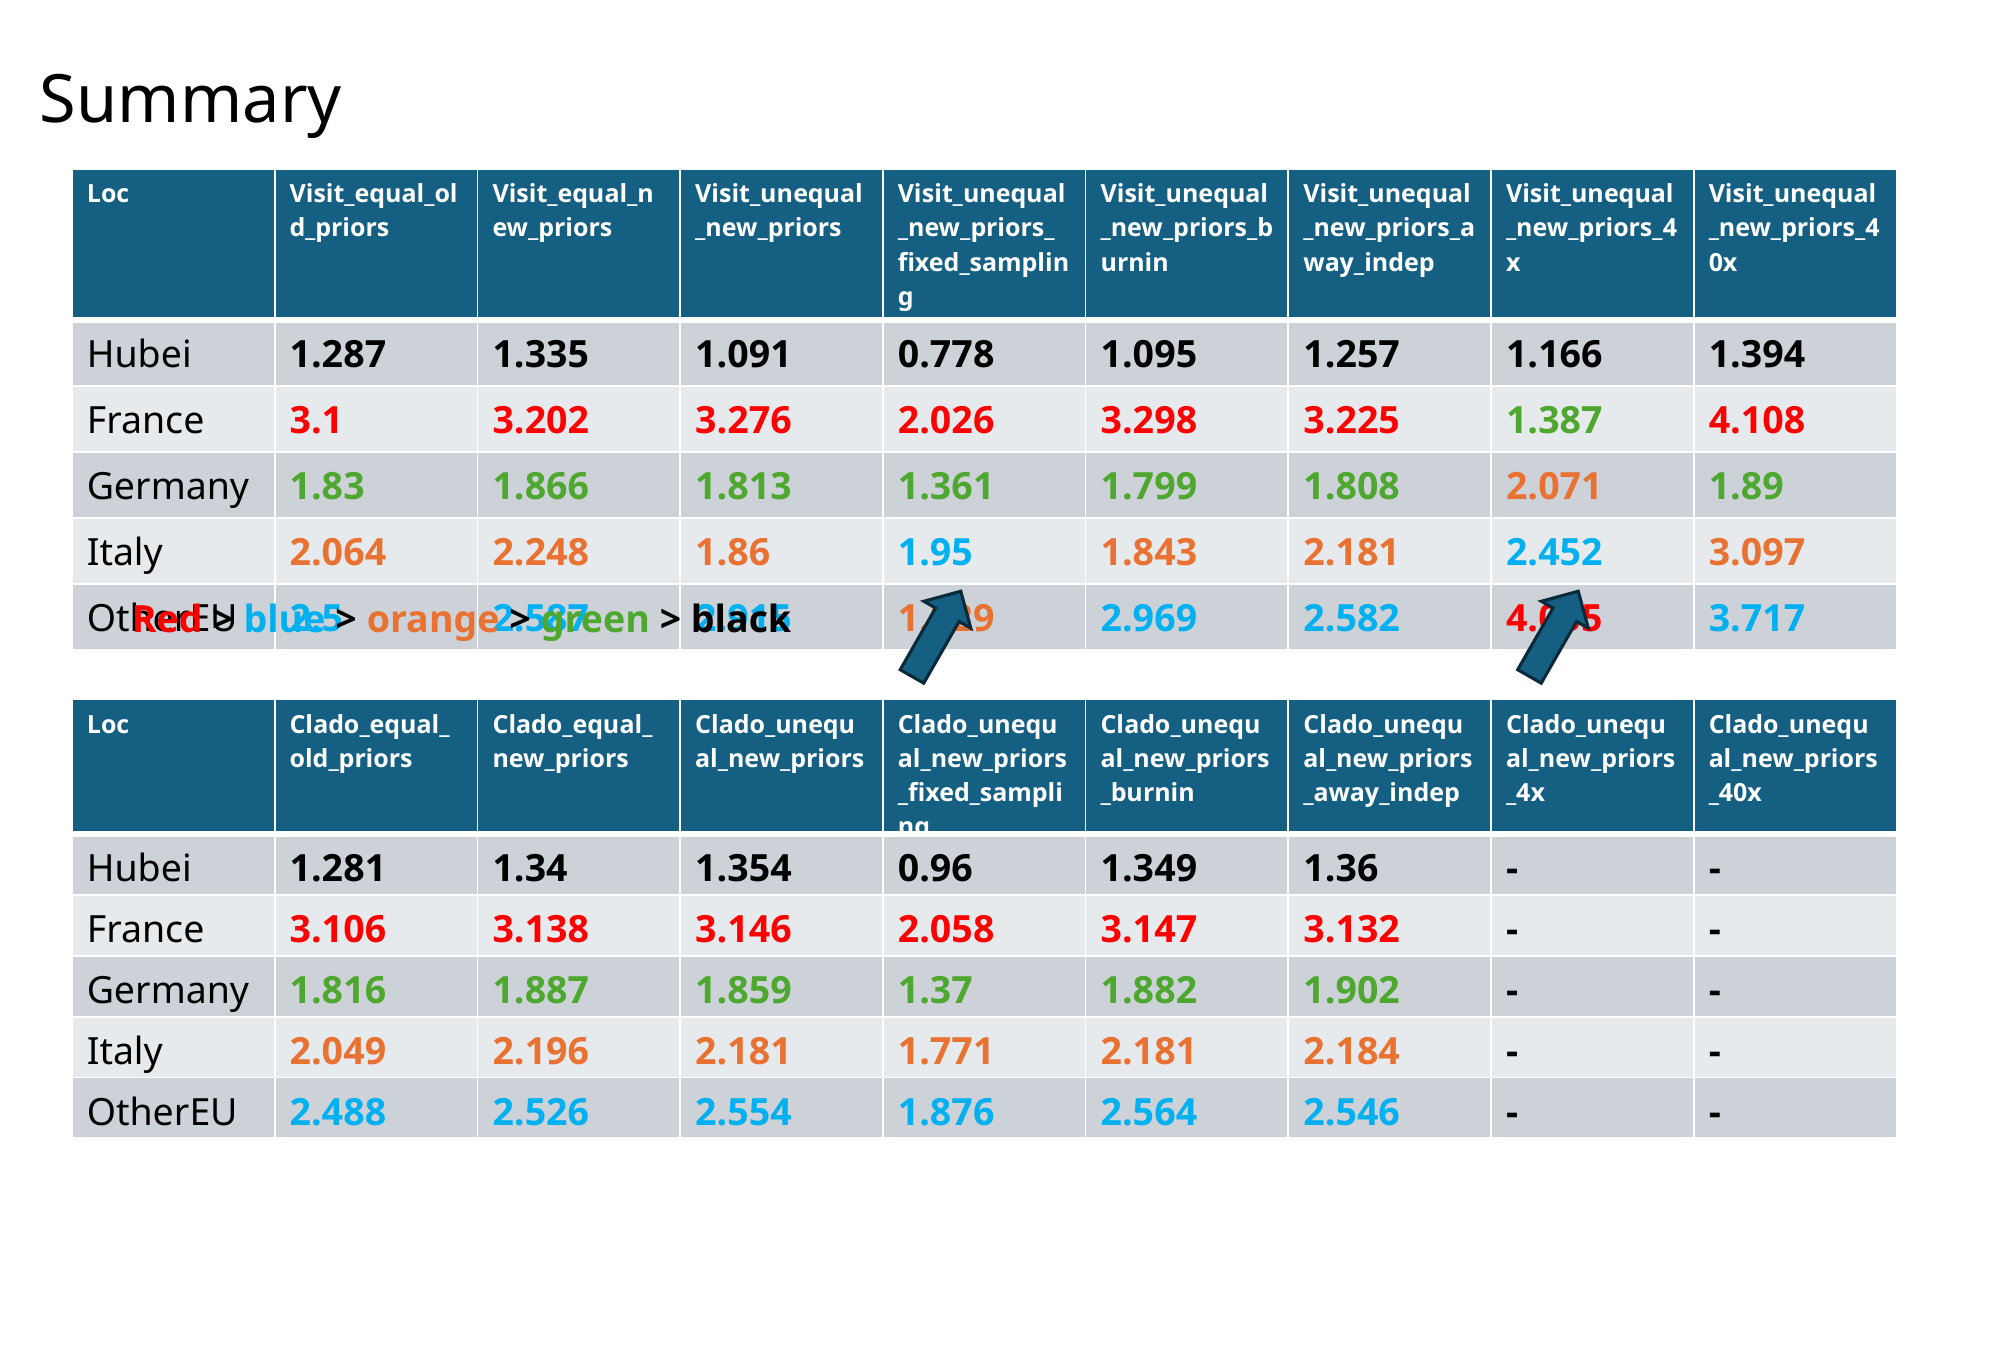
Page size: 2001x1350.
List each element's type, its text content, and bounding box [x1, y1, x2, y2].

table_cell - [1695, 837, 1896, 894]
table_cell 1.257 [1289, 323, 1490, 385]
table_cell 1.335 [478, 323, 679, 385]
table_cell France [73, 896, 274, 955]
table_cell 1.361 [884, 453, 1085, 517]
table_header Visit_unequal_new_priors_burnin [1086, 170, 1287, 317]
table_cell - [1695, 1078, 1896, 1137]
table_cell 2.196 [478, 1018, 679, 1077]
table_header Clado_unequal_new_priors_4x [1492, 700, 1693, 831]
table_header Clado_unequal_new_priors_40x [1695, 700, 1896, 831]
table_cell 1.83 [276, 453, 477, 517]
table_cell 1.799 [1086, 453, 1287, 517]
table_cell 2.564 [1086, 1078, 1287, 1137]
table_cell - [1492, 957, 1693, 1016]
table_header Clado_unequal_new_priors_away_indep [1289, 700, 1490, 831]
table_cell 1.876 [884, 1078, 1085, 1137]
table_cell 1.394 [1695, 323, 1896, 385]
table_cell 3.106 [276, 896, 477, 955]
table_cell 1.36 [1289, 837, 1490, 894]
table_cell 1.095 [1086, 323, 1287, 385]
table_cell 1.354 [681, 837, 882, 894]
table_cell 3.276 [681, 387, 882, 451]
table_cell 2.026 [884, 387, 1085, 451]
table_cell 2.049 [276, 1018, 477, 1077]
table_cell 1.859 [681, 957, 882, 1016]
table_cell 2.488 [276, 1078, 477, 1137]
table_cell France [73, 387, 274, 451]
text_box [1515, 589, 1591, 686]
table_header Loc [73, 170, 274, 317]
table_cell 1.887 [478, 957, 679, 1016]
table_cell 3.298 [1086, 387, 1287, 451]
table_cell - [1695, 896, 1896, 955]
table_cell - [1492, 837, 1693, 894]
table_cell 1.816 [276, 957, 477, 1016]
table_header Clado_equal_old_priors [276, 700, 477, 831]
table_cell 2.058 [884, 896, 1085, 955]
table_cell 2.181 [681, 1018, 882, 1077]
table_header Clado_unequal_new_priors_fixed_sampling [884, 700, 1085, 831]
table_cell 2.582 [1289, 585, 1490, 649]
title Summary [25, 57, 1934, 145]
table_cell OtherEU [73, 585, 274, 649]
table_cell 1.349 [1086, 837, 1287, 894]
table_cell 4.055 [1492, 585, 1693, 649]
table_header Visit_equal_old_priors [276, 170, 477, 317]
text_box [898, 589, 974, 686]
table_cell Italy [73, 519, 274, 583]
table_cell 1.882 [1086, 957, 1287, 1016]
table_cell 1.813 [681, 453, 882, 517]
table_cell 2.181 [1086, 1018, 1287, 1077]
table_cell - [1695, 957, 1896, 1016]
table_cell 1.866 [478, 453, 679, 517]
table_cell - [1492, 1018, 1693, 1077]
table_cell - [1695, 1018, 1896, 1077]
table_cell 1.091 [681, 323, 882, 385]
table_cell 3.132 [1289, 896, 1490, 955]
table_cell 1.95 [884, 519, 1085, 583]
table_cell Germany [73, 957, 274, 1016]
table_cell 2.181 [1289, 519, 1490, 583]
table_cell 1.287 [276, 323, 477, 385]
table_cell 1.771 [884, 1018, 1085, 1077]
table_cell 0.96 [884, 837, 1085, 894]
table_cell Germany [73, 453, 274, 517]
table_cell 2.915 [681, 585, 882, 649]
table_header Visit_unequal_new_priors_fixed_sampling [884, 170, 1085, 317]
table_cell 3.225 [1289, 387, 1490, 451]
table_cell 2.546 [1289, 1078, 1490, 1137]
table_header Visit_unequal_new_priors [681, 170, 882, 317]
table_cell 3.717 [1695, 585, 1896, 649]
table_cell Italy [73, 1018, 274, 1077]
table_cell OtherEU [73, 1078, 274, 1137]
table_cell 3.138 [478, 896, 679, 955]
table_cell 2.526 [478, 1078, 679, 1137]
table_cell 1.166 [1492, 323, 1693, 385]
table_cell 2.554 [681, 1078, 882, 1137]
table_cell 1.89 [1695, 453, 1896, 517]
table_cell 2.248 [478, 519, 679, 583]
table_cell 1.843 [1086, 519, 1287, 583]
table_header Visit_unequal_new_priors_4x [1492, 170, 1693, 317]
table_cell 2.064 [276, 519, 477, 583]
table_cell - [1492, 896, 1693, 955]
table_cell 1.281 [276, 837, 477, 894]
table_cell 2.184 [1289, 1018, 1490, 1077]
table_cell 4.108 [1695, 387, 1896, 451]
table_cell 1.37 [884, 957, 1085, 1016]
table_cell 0.778 [884, 323, 1085, 385]
table_cell 1.902 [1289, 957, 1490, 1016]
table_cell 1.387 [1492, 387, 1693, 451]
table_cell 1.829 [884, 585, 1085, 649]
table_cell 2.071 [1492, 453, 1693, 517]
table_header Visit_equal_new_priors [478, 170, 679, 317]
table_header Clado_unequal_new_priors [681, 700, 882, 831]
table_cell 3.097 [1695, 519, 1896, 583]
table_cell Hubei [73, 837, 274, 894]
table_cell 1.86 [681, 519, 882, 583]
table_cell 2.969 [1086, 585, 1287, 649]
table_header Clado_equal_new_priors [478, 700, 679, 831]
table_cell - [1492, 1078, 1693, 1137]
table_cell 3.146 [681, 896, 882, 955]
text_box Red > blue > orange > green > black [117, 587, 844, 647]
table_cell 3.202 [478, 387, 679, 451]
table_cell 1.34 [478, 837, 679, 894]
table_header Clado_unequal_new_priors_burnin [1086, 700, 1287, 831]
table_cell 3.147 [1086, 896, 1287, 955]
table_cell 2.452 [1492, 519, 1693, 583]
table_header Visit_unequal_new_priors_away_indep [1289, 170, 1490, 317]
table_cell 3.1 [276, 387, 477, 451]
table_cell 1.808 [1289, 453, 1490, 517]
table_cell Hubei [73, 323, 274, 385]
table_header Loc [73, 700, 274, 831]
table_header Visit_unequal_new_priors_40x [1695, 170, 1896, 317]
